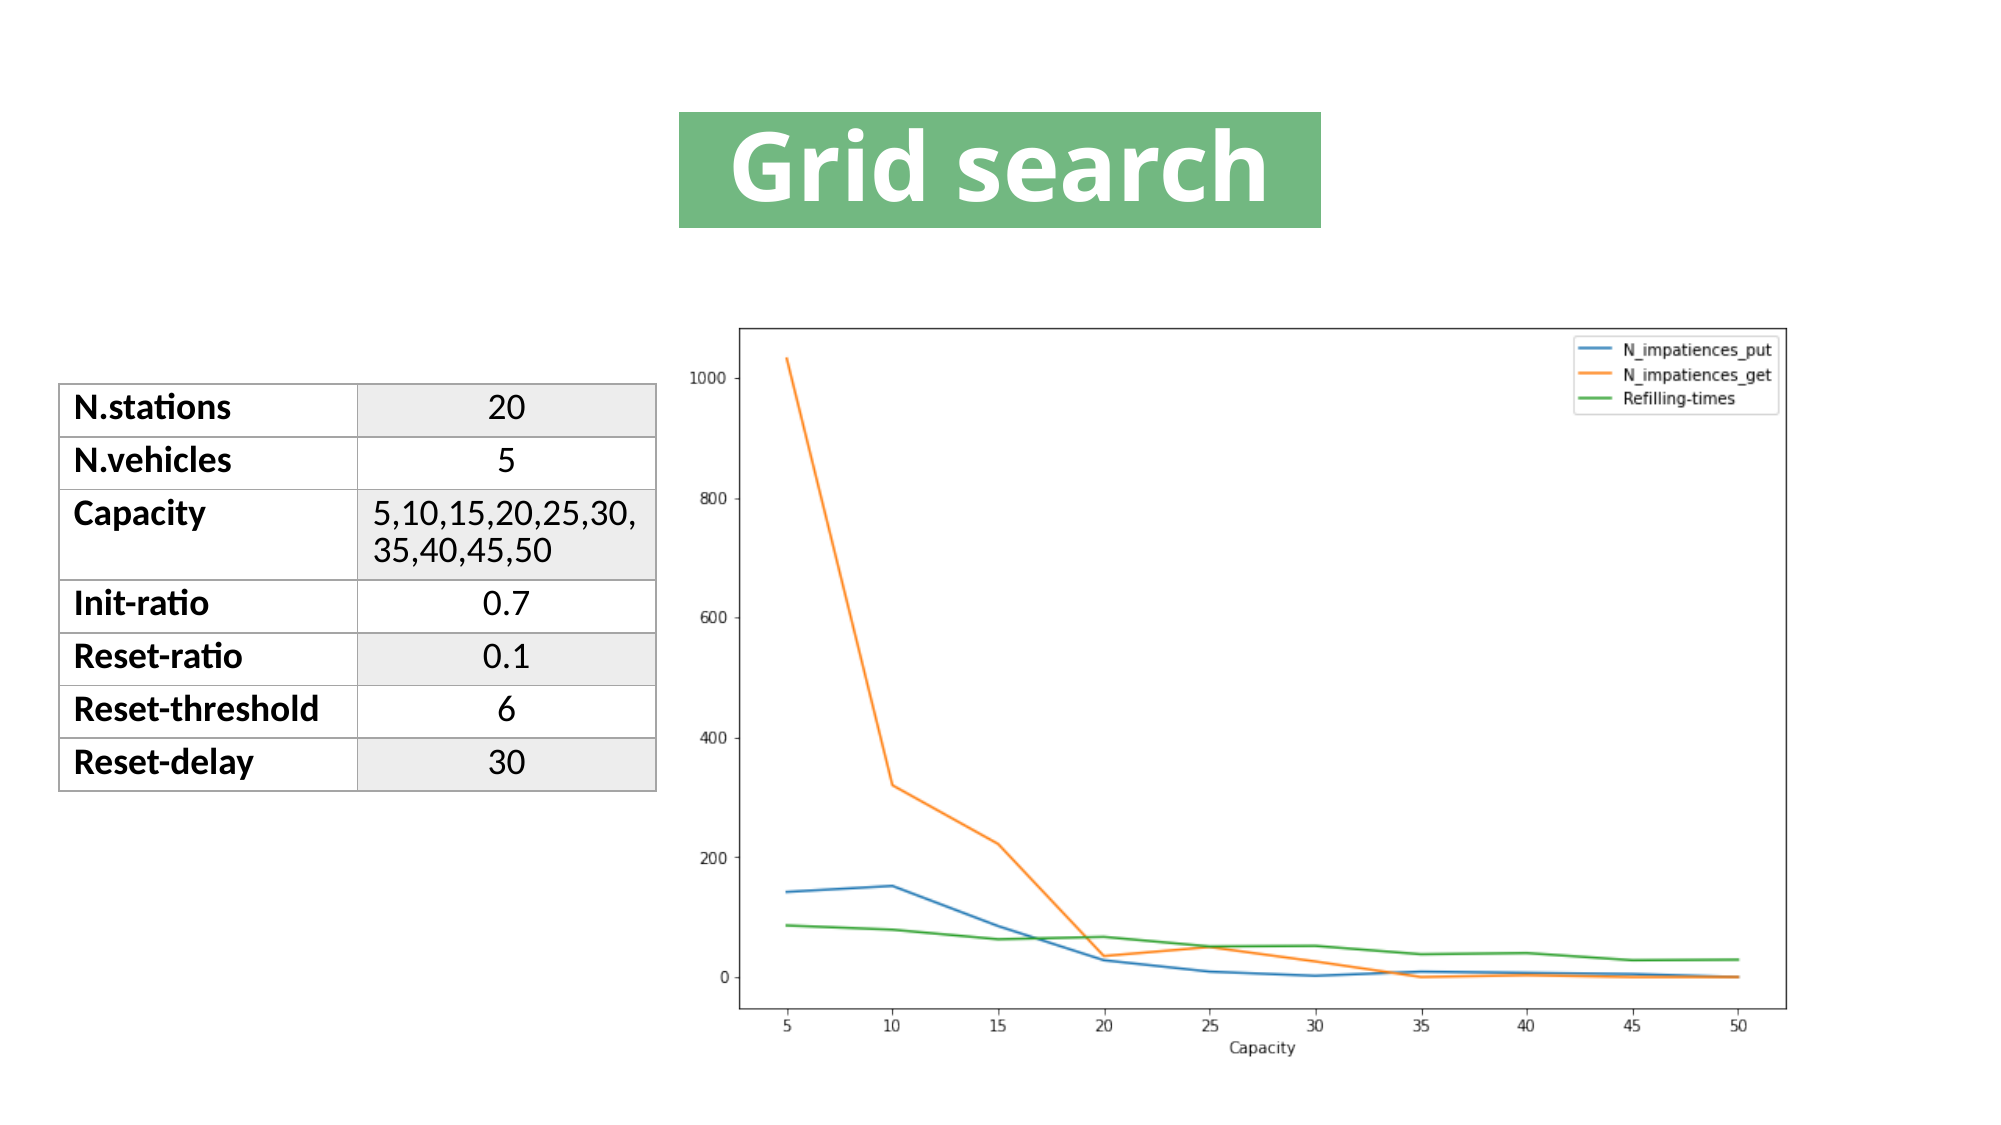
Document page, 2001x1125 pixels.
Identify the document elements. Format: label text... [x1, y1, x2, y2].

table_cell 0.7 [358, 581, 655, 632]
table_cell Reset-delay [60, 739, 357, 790]
table_cell Reset-threshold [60, 686, 357, 737]
table_cell Capacity [60, 490, 357, 579]
table_cell N.vehicles [60, 438, 357, 489]
table_cell 5 [358, 438, 655, 489]
table_cell 0.1 [358, 634, 655, 685]
table_header N.stations [60, 385, 357, 436]
table_cell Init-ratio [60, 581, 357, 632]
picture [677, 317, 1797, 1068]
table_header 20 [358, 385, 655, 436]
table_cell 5,10,15,20,25,30,35,40,45,50 [358, 490, 655, 579]
table_cell Reset-ratio [60, 634, 357, 685]
table_cell 30 [358, 739, 655, 790]
table_cell 6 [358, 686, 655, 737]
text_box Grid search [678, 111, 1322, 229]
